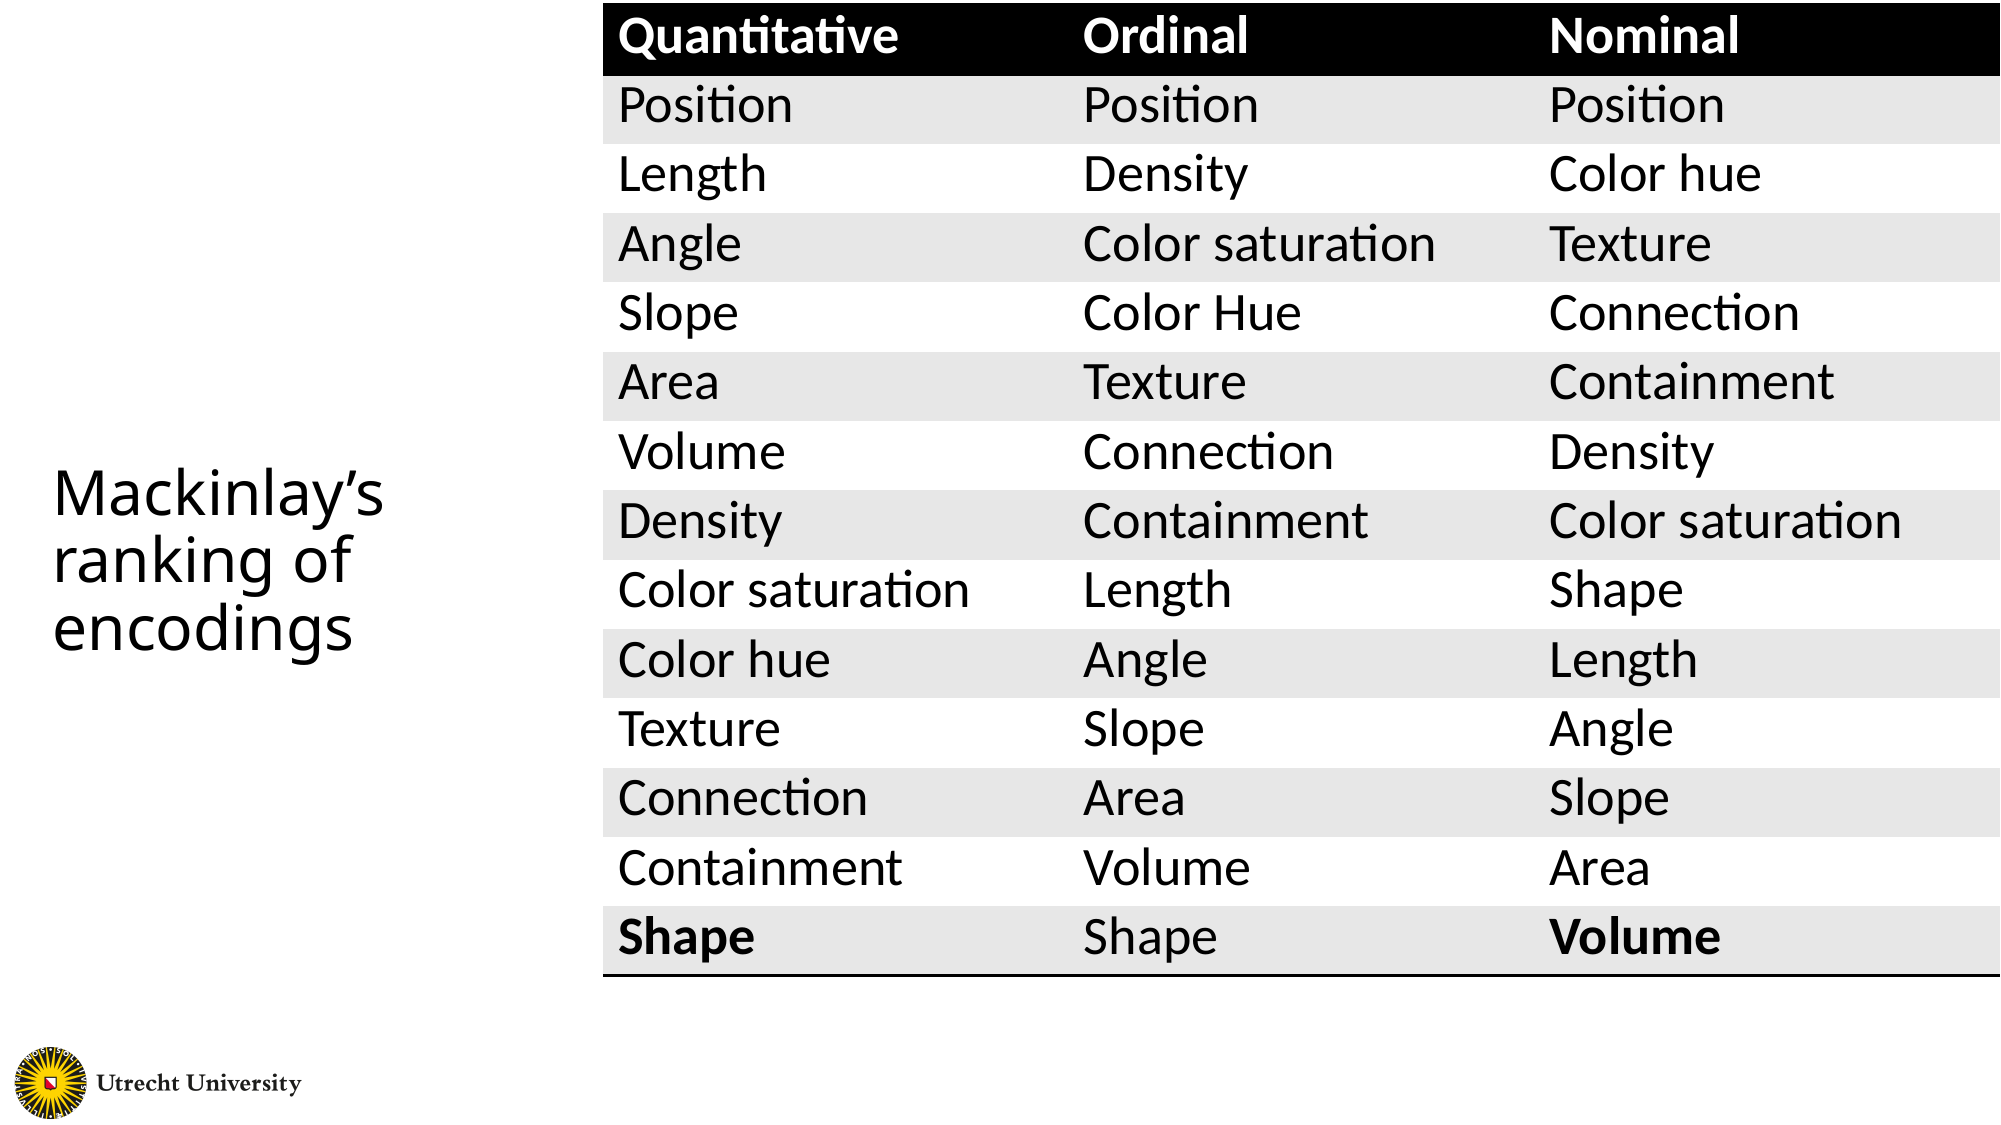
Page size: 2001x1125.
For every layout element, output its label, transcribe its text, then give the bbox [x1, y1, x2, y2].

table_cell Area [1534, 837, 2000, 906]
table_cell Color Hue [1069, 282, 1534, 352]
table_cell Color saturation [1069, 213, 1534, 282]
table_cell Containment [1069, 490, 1534, 560]
table_cell Angle [1534, 698, 2000, 768]
table_cell Volume [1534, 906, 2000, 974]
table_cell Slope [1534, 768, 2000, 837]
table_cell Containment [603, 837, 1069, 906]
table_cell Slope [603, 282, 1069, 352]
table_cell Containment [1534, 352, 2000, 421]
table_cell Angle [603, 213, 1069, 282]
table_cell Length [1069, 560, 1534, 629]
table_cell Position [1069, 76, 1534, 144]
table_cell Texture [603, 698, 1069, 768]
table_cell Slope [1069, 698, 1534, 768]
table_cell Area [1069, 768, 1534, 837]
table_cell Volume [1069, 837, 1534, 906]
table_cell Color saturation [1534, 490, 2000, 560]
table_cell Texture [1069, 352, 1534, 421]
table_cell Color saturation [603, 560, 1069, 629]
title Mackinlay’s ranking of encodings [37, 453, 566, 672]
table_header Quantitative [603, 7, 1069, 73]
table_cell Density [1069, 144, 1534, 213]
picture [0, 995, 386, 1125]
table_cell Length [603, 144, 1069, 213]
table_cell Connection [1069, 421, 1534, 490]
table_cell Area [603, 352, 1069, 421]
table_cell Connection [1534, 282, 2000, 352]
table_cell Texture [1534, 213, 2000, 282]
table_cell Color hue [603, 629, 1069, 698]
table_cell Angle [1069, 629, 1534, 698]
table_cell Density [603, 490, 1069, 560]
table_cell Position [1534, 76, 2000, 144]
table_cell Density [1534, 421, 2000, 490]
table_cell Shape [603, 906, 1069, 974]
table_cell Length [1534, 629, 2000, 698]
table_cell Shape [1069, 906, 1534, 974]
table_cell Shape [1534, 560, 2000, 629]
table_header Ordinal [1069, 7, 1534, 73]
table_cell Position [603, 76, 1069, 144]
table_cell Volume [603, 421, 1069, 490]
table_cell Color hue [1534, 144, 2000, 213]
table_cell Connection [603, 768, 1069, 837]
table_header Nominal [1534, 7, 2000, 73]
